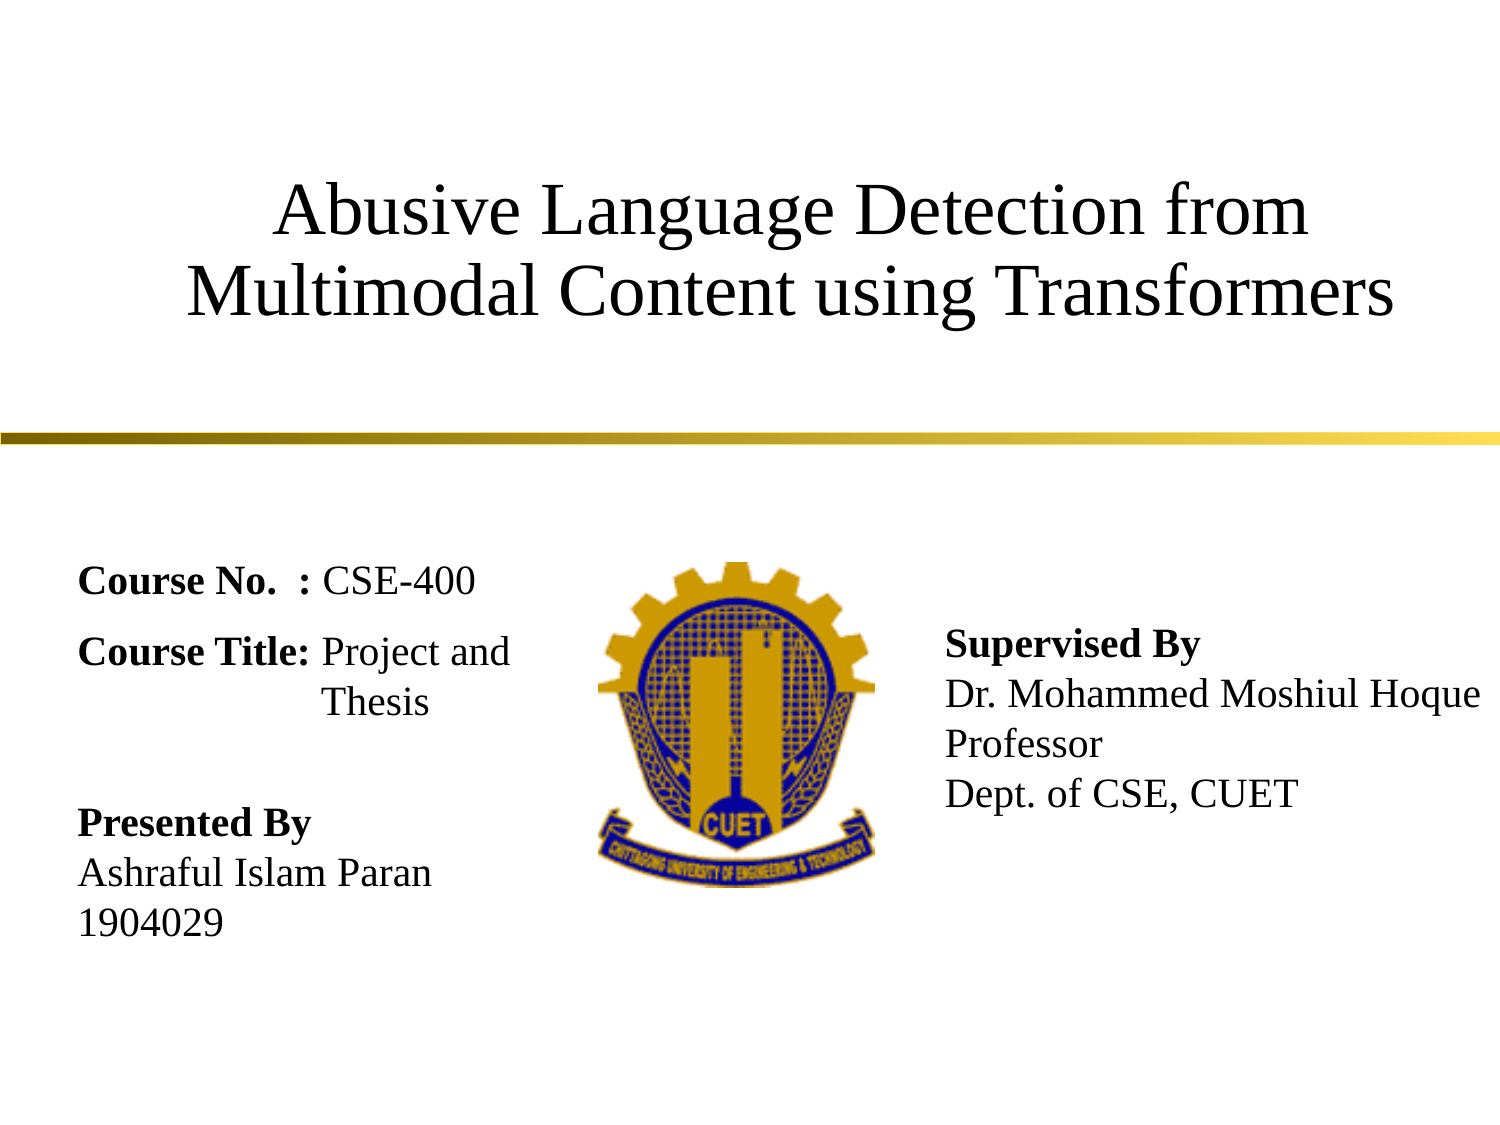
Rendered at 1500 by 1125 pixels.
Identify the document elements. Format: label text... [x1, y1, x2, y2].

title Abusive Language Detection from Multimodal Content using Transformers [161, 122, 1422, 340]
text_box Supervised By Dr. Mohammed Moshiul Hoque Professor Dept. of CSE, CUET [929, 608, 1500, 824]
text_box Course No. : CSE-400 Course Title: Project and Thesis Presented By Ashraful Islam Paran 1904029 [62, 545, 550, 1002]
picture [598, 562, 875, 888]
